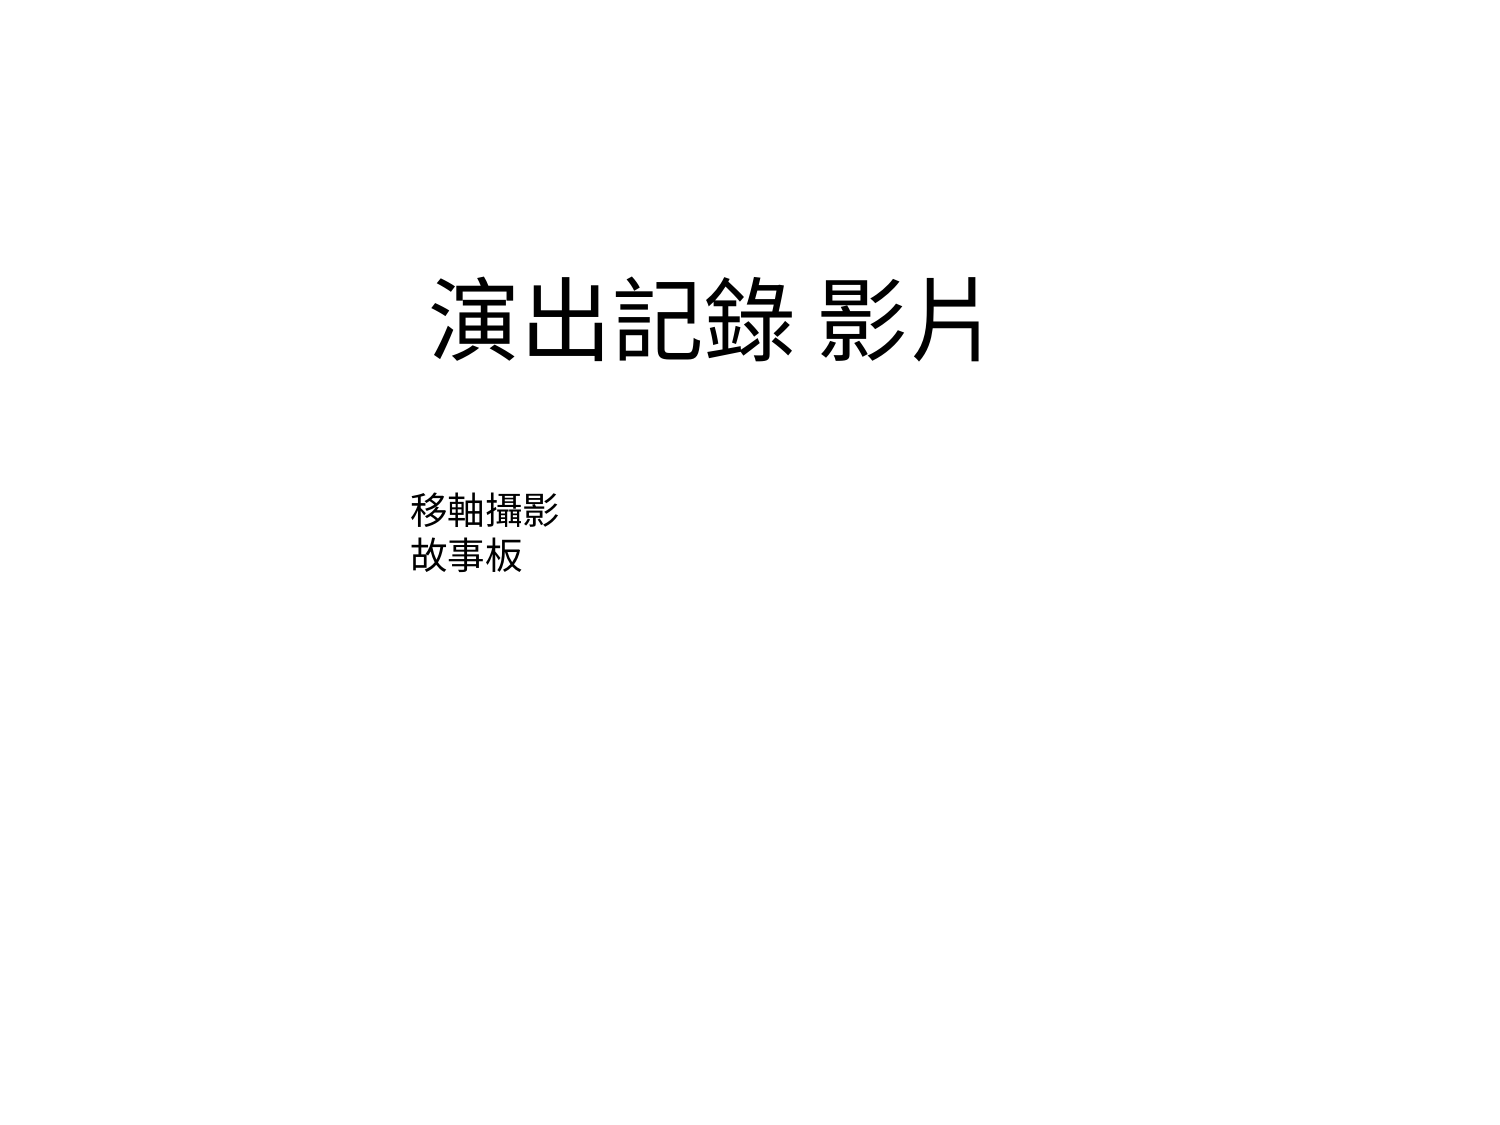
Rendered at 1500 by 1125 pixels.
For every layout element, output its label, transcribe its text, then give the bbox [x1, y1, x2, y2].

text_box 演出記錄 影片 [301, 255, 1128, 380]
text_box 移軸攝影 故事板 [395, 479, 998, 585]
